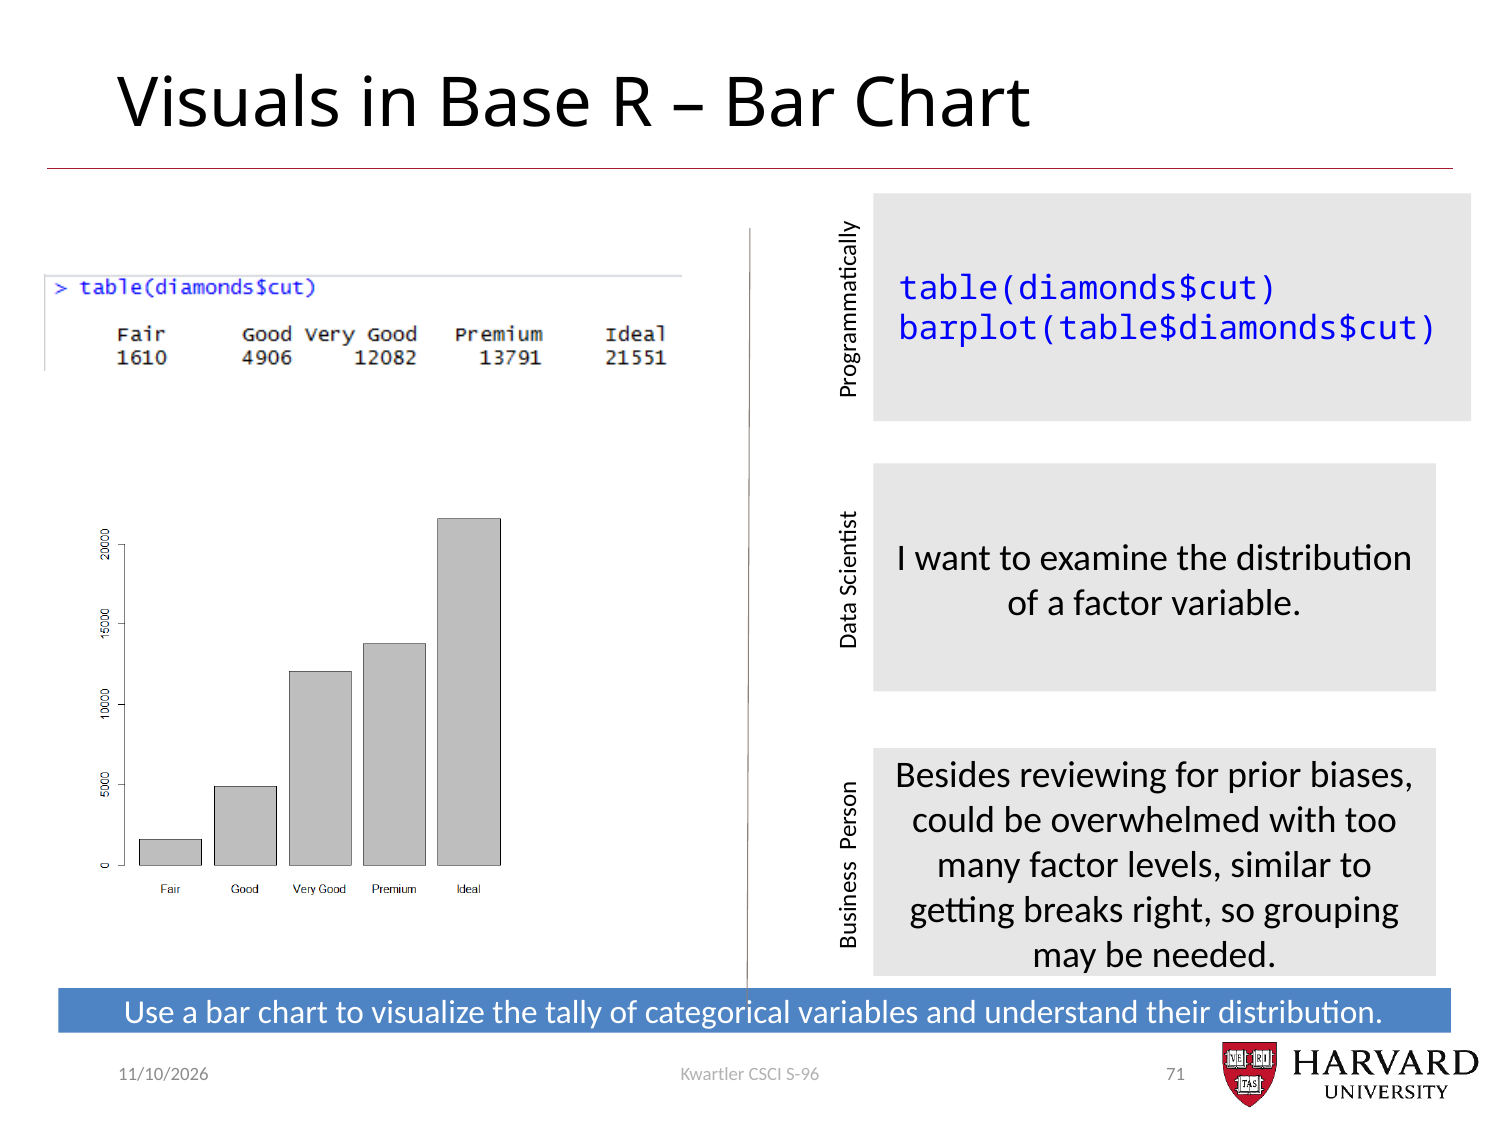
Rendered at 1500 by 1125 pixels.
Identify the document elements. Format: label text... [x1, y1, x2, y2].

picture [77, 466, 511, 904]
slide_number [103, 1042, 441, 1103]
picture [44, 273, 682, 371]
text_box [872, 192, 1472, 422]
text_box Business Person [823, 765, 869, 965]
text_box Programmatically [823, 206, 869, 414]
text_box table(diamonds$cut) barplot(table$diamonds$cut) [883, 259, 1461, 354]
text_box Data Scientist [823, 496, 869, 665]
picture [1200, 1024, 1500, 1125]
text_box Use a bar chart to visualize the tally of categorical variables and understand their distribution. [57, 987, 1452, 1034]
text_box Besides reviewing for prior biases, could be overwhelmed with too many factor levels, similar to getting breaks right, so grouping may be needed. [872, 747, 1437, 977]
footer Kwartler CSCI S-96 [496, 1042, 1004, 1103]
slide_number 71 [1059, 1042, 1200, 1103]
title Visuals in Base R – Bar Chart [103, 59, 1397, 157]
text_box I want to examine the distribution of a factor variable. [872, 462, 1437, 692]
